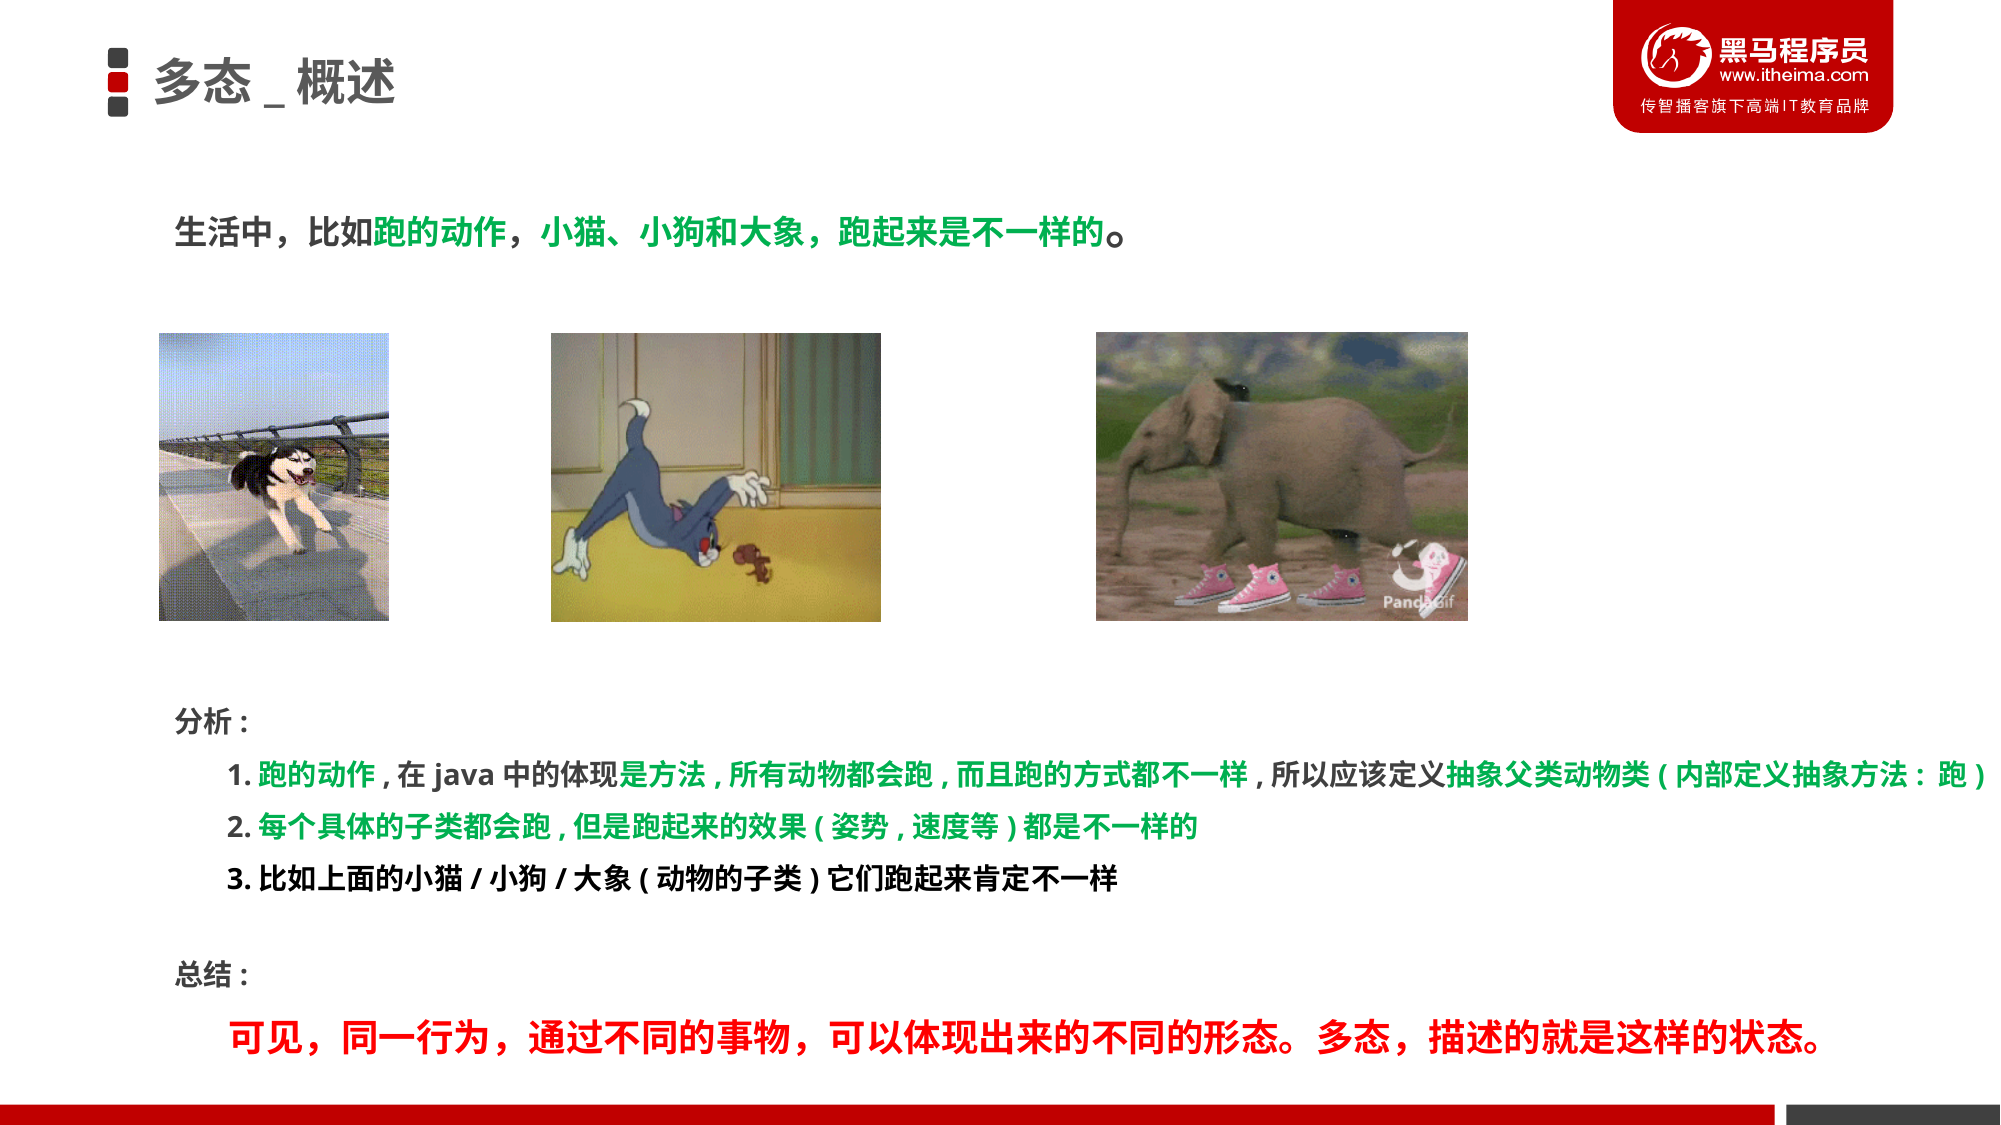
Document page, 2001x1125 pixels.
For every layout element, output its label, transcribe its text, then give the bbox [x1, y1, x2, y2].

picture [550, 332, 881, 622]
text_box 分析: 1.跑的动作,在java中的体现是方法,所有动物都会跑,而且跑的方式都不一样,所以应该定义抽象父类动物类(内部定义抽象方法: 跑) 2.每个具体的子类都会跑,但是跑起来的效果(姿势,速度等)都是不一样的 3.比如上面的小猫/小狗/大象(动物的子类)它们跑起来肯定不一样 [159, 678, 2000, 903]
text_box 总结: 可见，同一行为，通过不同的事物，可以体现出来的不同的形态。多态，描述的就是这样的状态。 [159, 931, 2000, 1066]
picture [159, 332, 390, 621]
picture [1616, 11, 1894, 125]
text_box 多态_概述 [137, 0, 1315, 173]
picture [1095, 332, 1469, 621]
text_box 生活中，比如跑的动作，小猫、小狗和大象，跑起来是不一样的。 [159, 157, 1193, 262]
